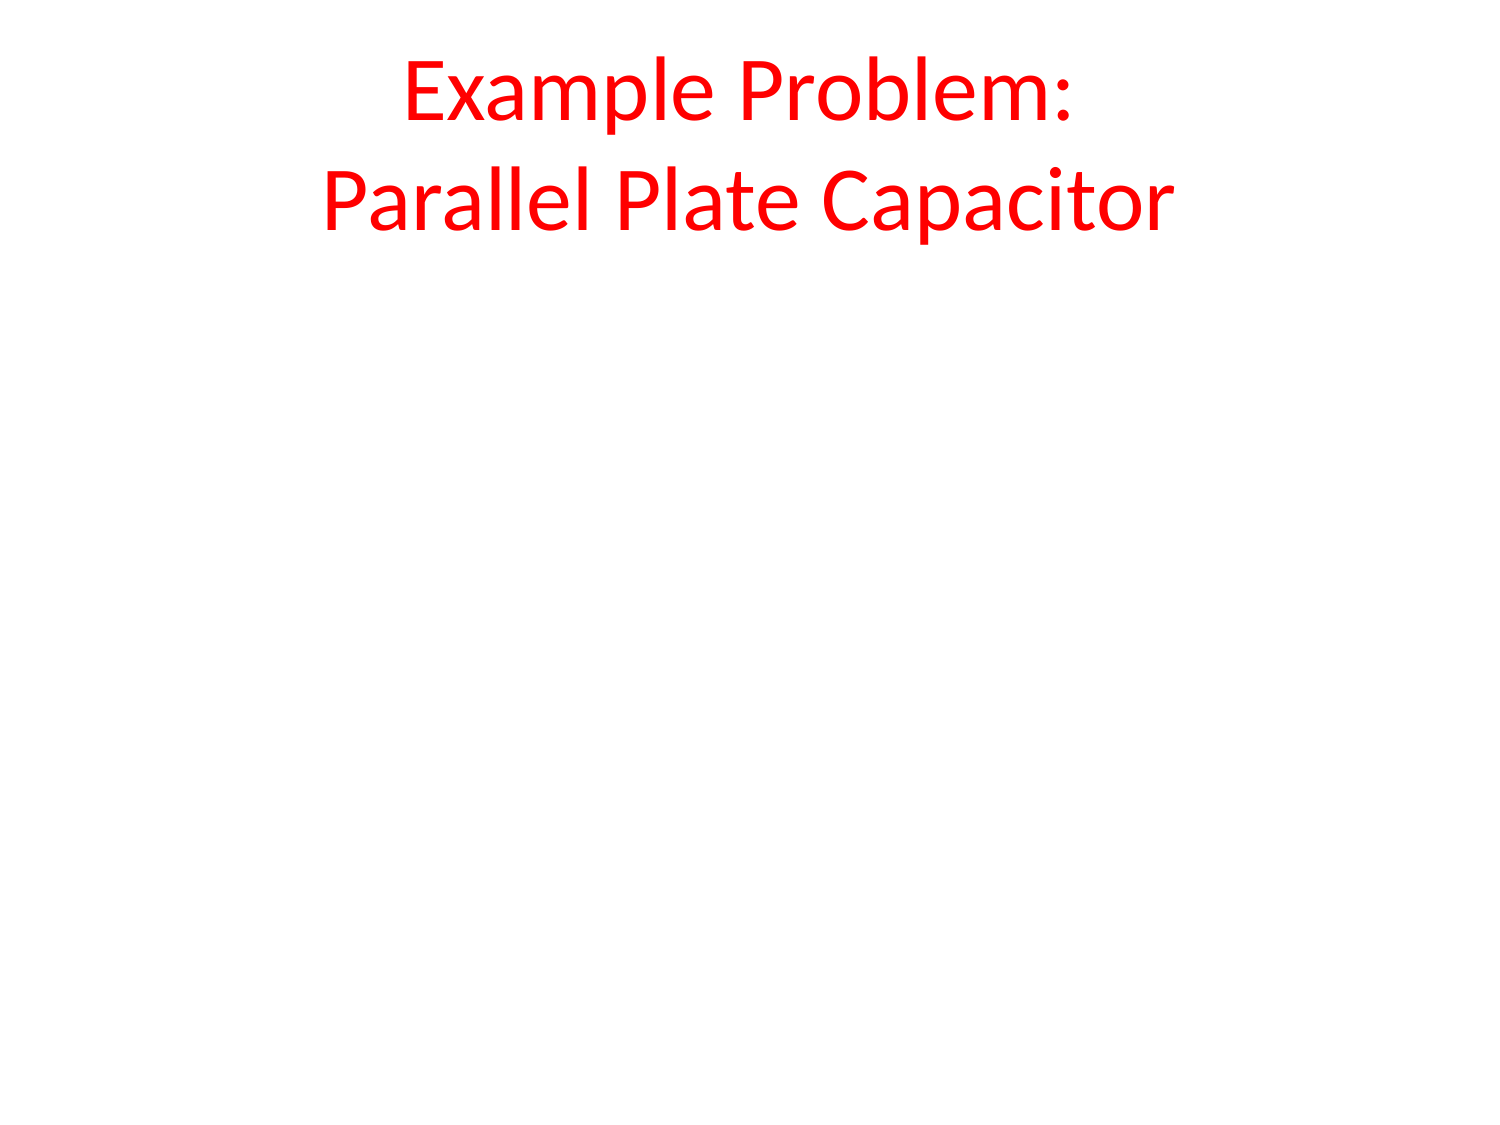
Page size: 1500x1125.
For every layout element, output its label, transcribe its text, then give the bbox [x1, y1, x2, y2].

title Example Problem: Parallel Plate Capacitor [75, 45, 1425, 233]
